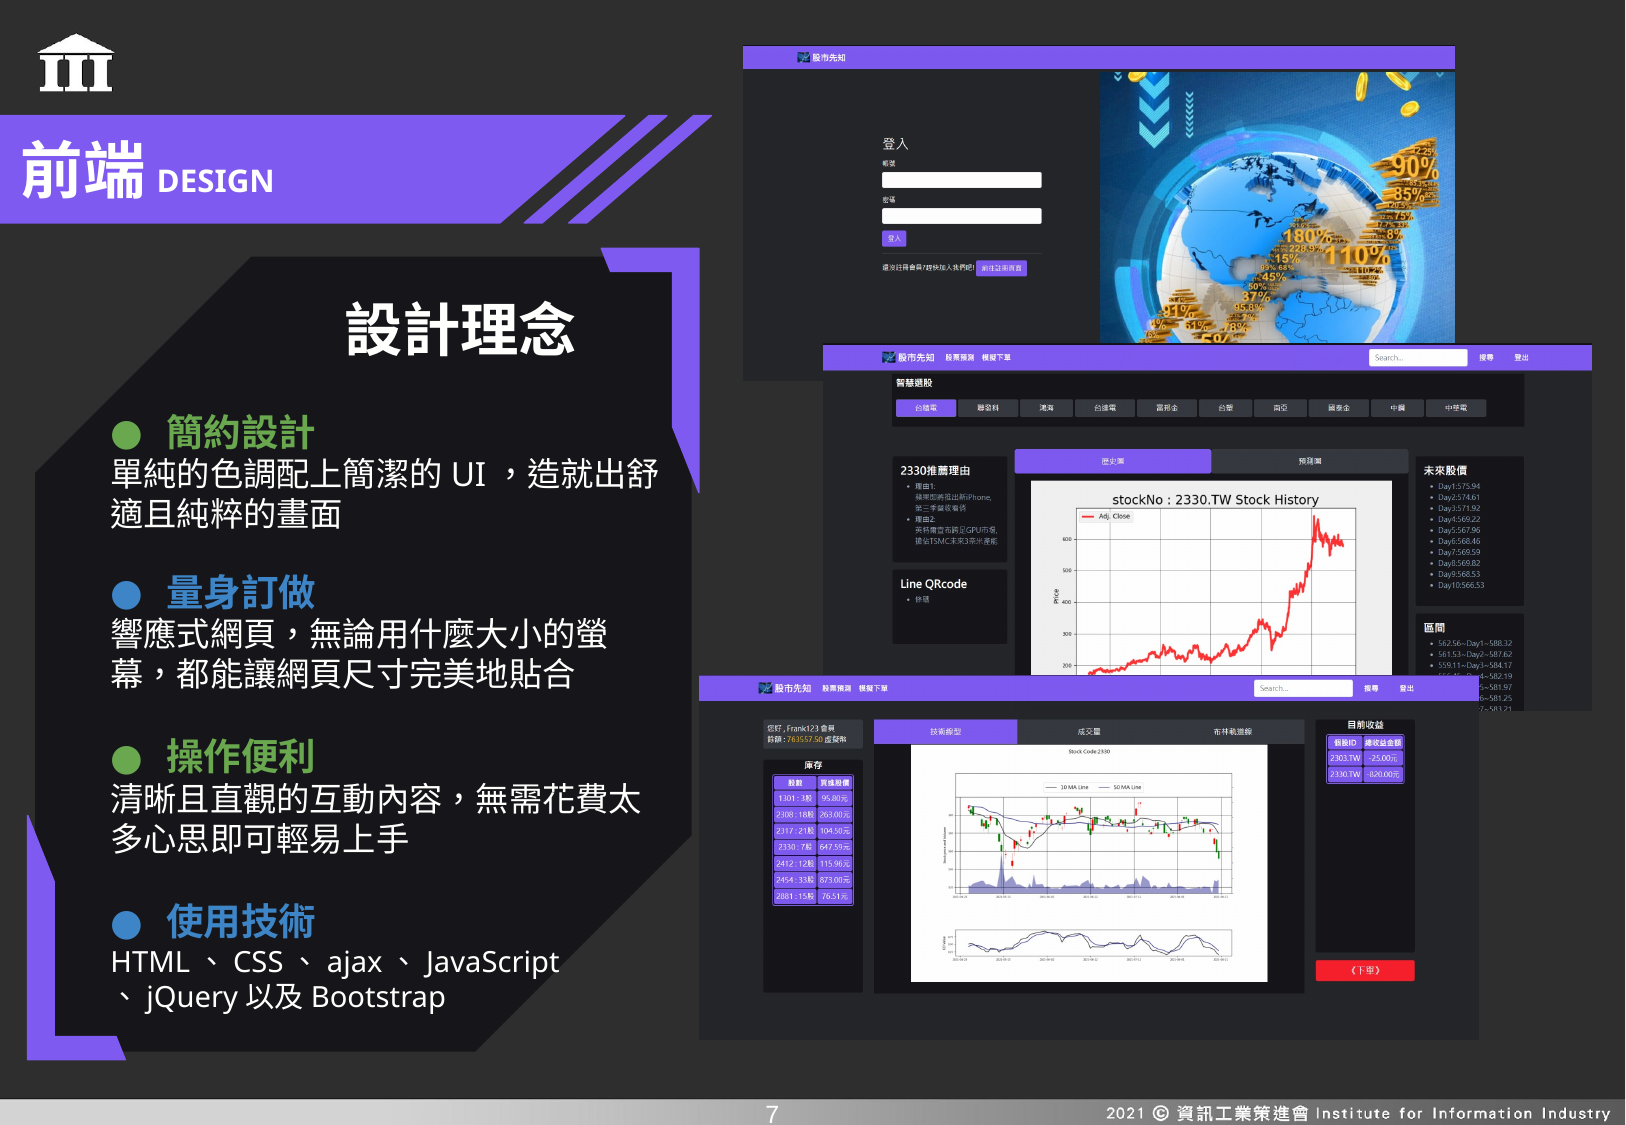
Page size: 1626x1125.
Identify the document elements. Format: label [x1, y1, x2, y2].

text_box [0, 115, 712, 224]
picture [0, 0, 1626, 1125]
text_box [27, 248, 700, 1060]
